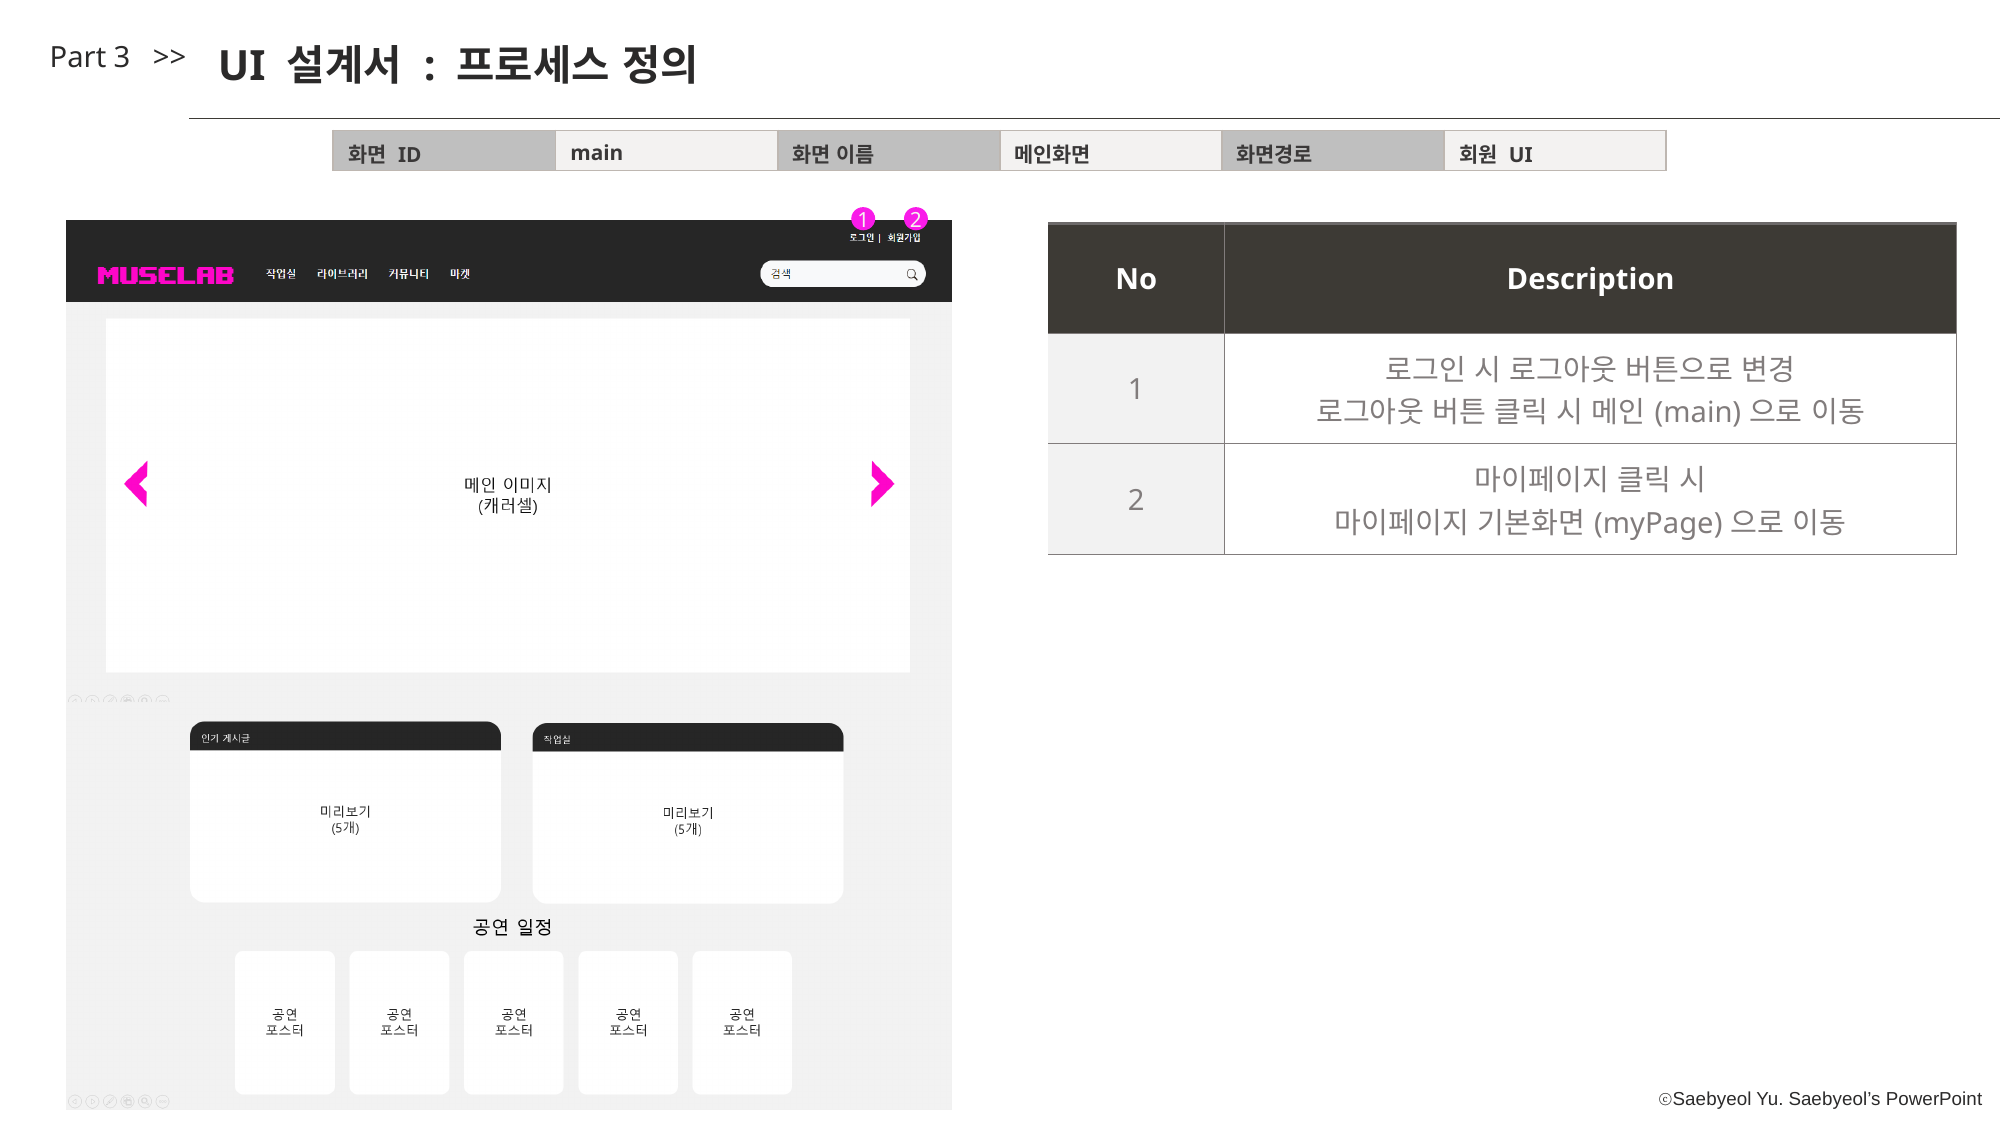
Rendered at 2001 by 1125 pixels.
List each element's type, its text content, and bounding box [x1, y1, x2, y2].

table_header 화면 ID [334, 131, 555, 170]
table_cell 2 [1048, 444, 1224, 554]
text_box 1 [851, 207, 876, 220]
table_header 화면경로 [1223, 131, 1443, 170]
table_cell 로그인 시 로그아웃 버튼으로 변경 로그아웃 버튼 클릭 시 메인(main)으로 이동 [1225, 334, 1956, 443]
table_cell 1 [1048, 334, 1224, 443]
table_header main [556, 131, 777, 170]
table_header 회원 UI [1445, 131, 1665, 170]
table_cell 마이페이지 클릭 시 마이페이지 기본화면(myPage)으로 이동 [1225, 444, 1956, 554]
text_box Part 3 >> [34, 30, 202, 81]
picture [65, 220, 952, 1110]
table_header No [1048, 225, 1224, 333]
table_header Description [1225, 225, 1956, 333]
text_box 2 [903, 207, 928, 220]
table_header 메인화면 [1001, 131, 1221, 170]
table_header 화면 이름 [779, 131, 999, 170]
text_box UI 설계서 : 프로세스 정의 [203, 31, 714, 97]
